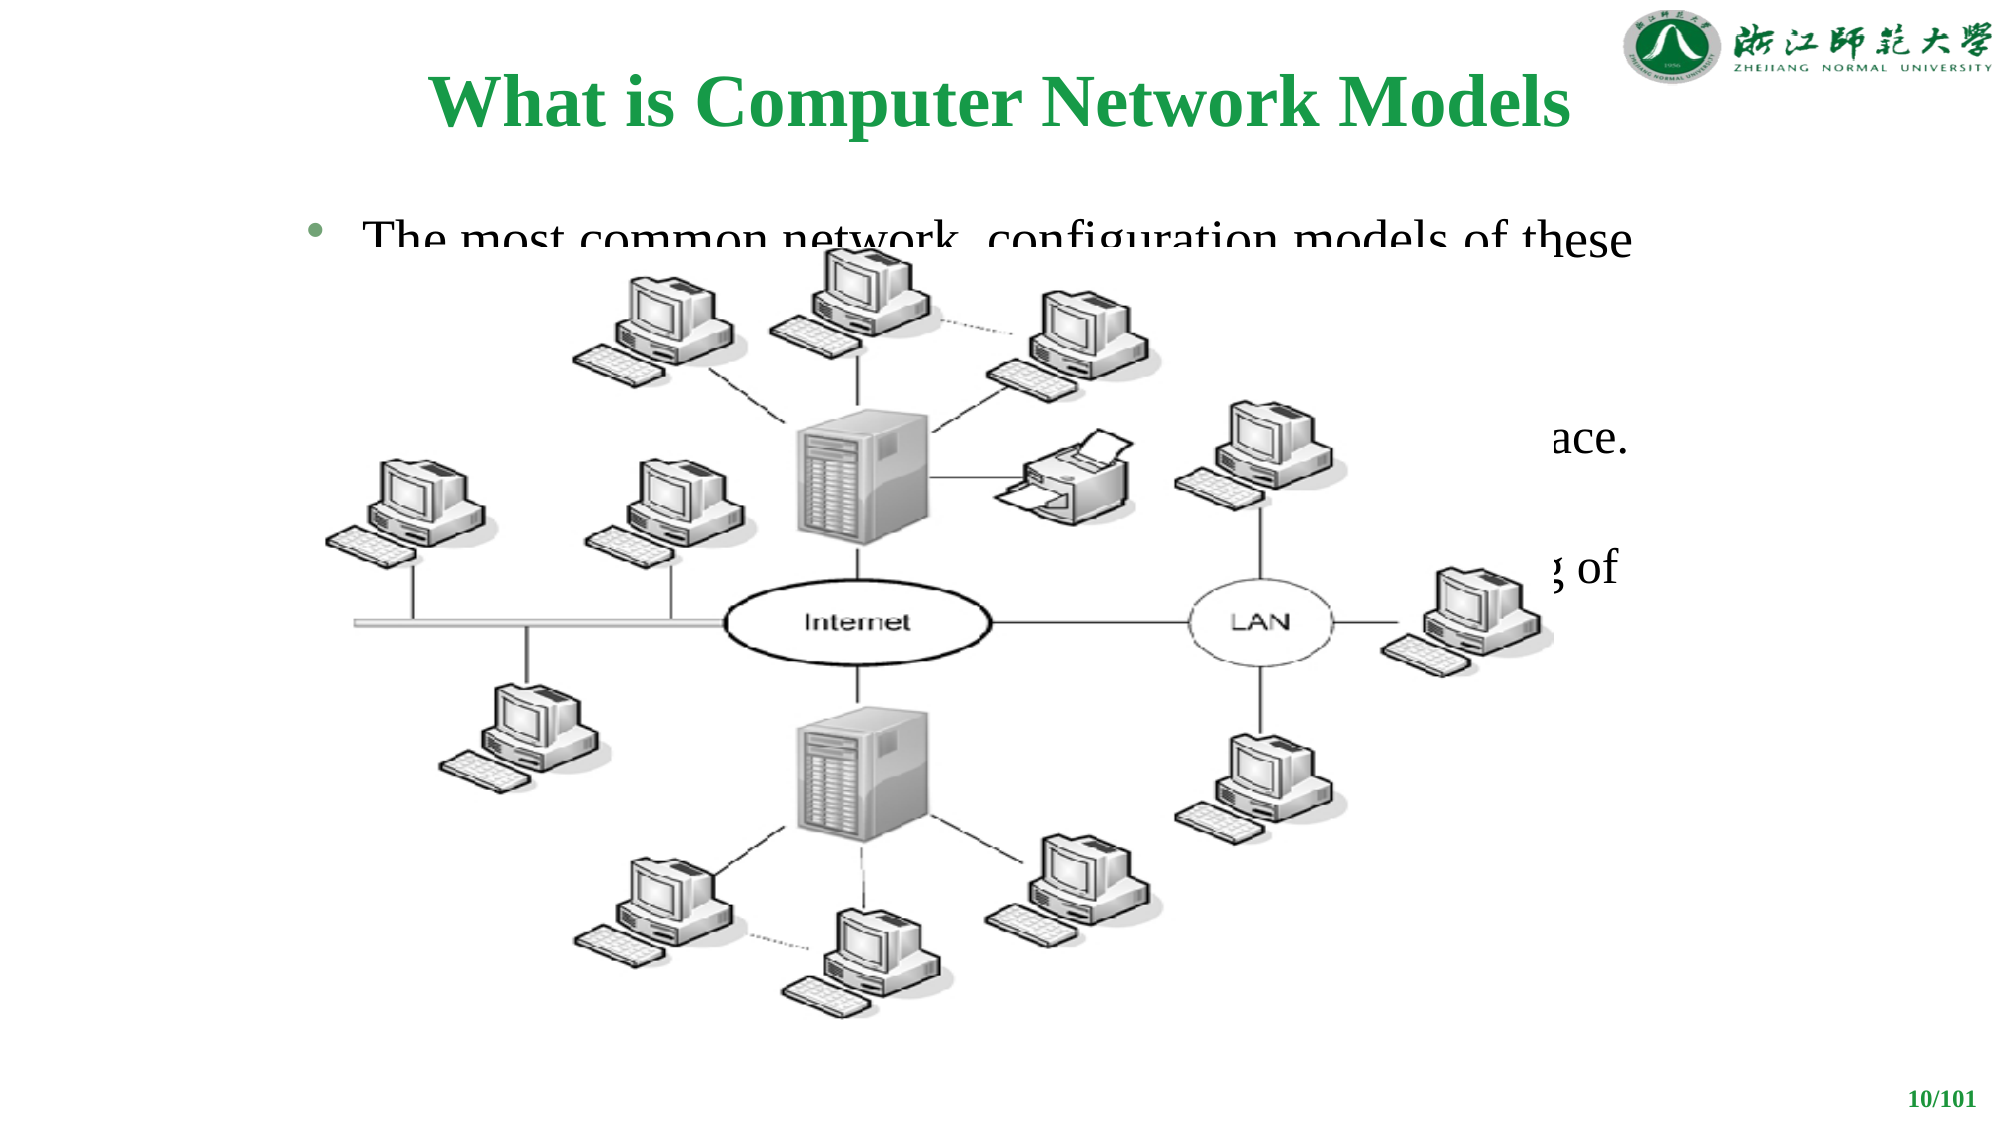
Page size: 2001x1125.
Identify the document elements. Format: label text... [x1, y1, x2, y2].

picture [324, 247, 1555, 1054]
list The most common network configuration models of these are the centralized and distributed models centralized : there is only one central computer or the master, through which all correspondence must take place. distributed : consists of loosely coupled computers interconnected by a communication network consisting of connecting elements and communication channels. [291, 196, 1700, 1035]
title What is Computer Network Models [0, 54, 2000, 149]
picture [1621, 10, 1992, 54]
